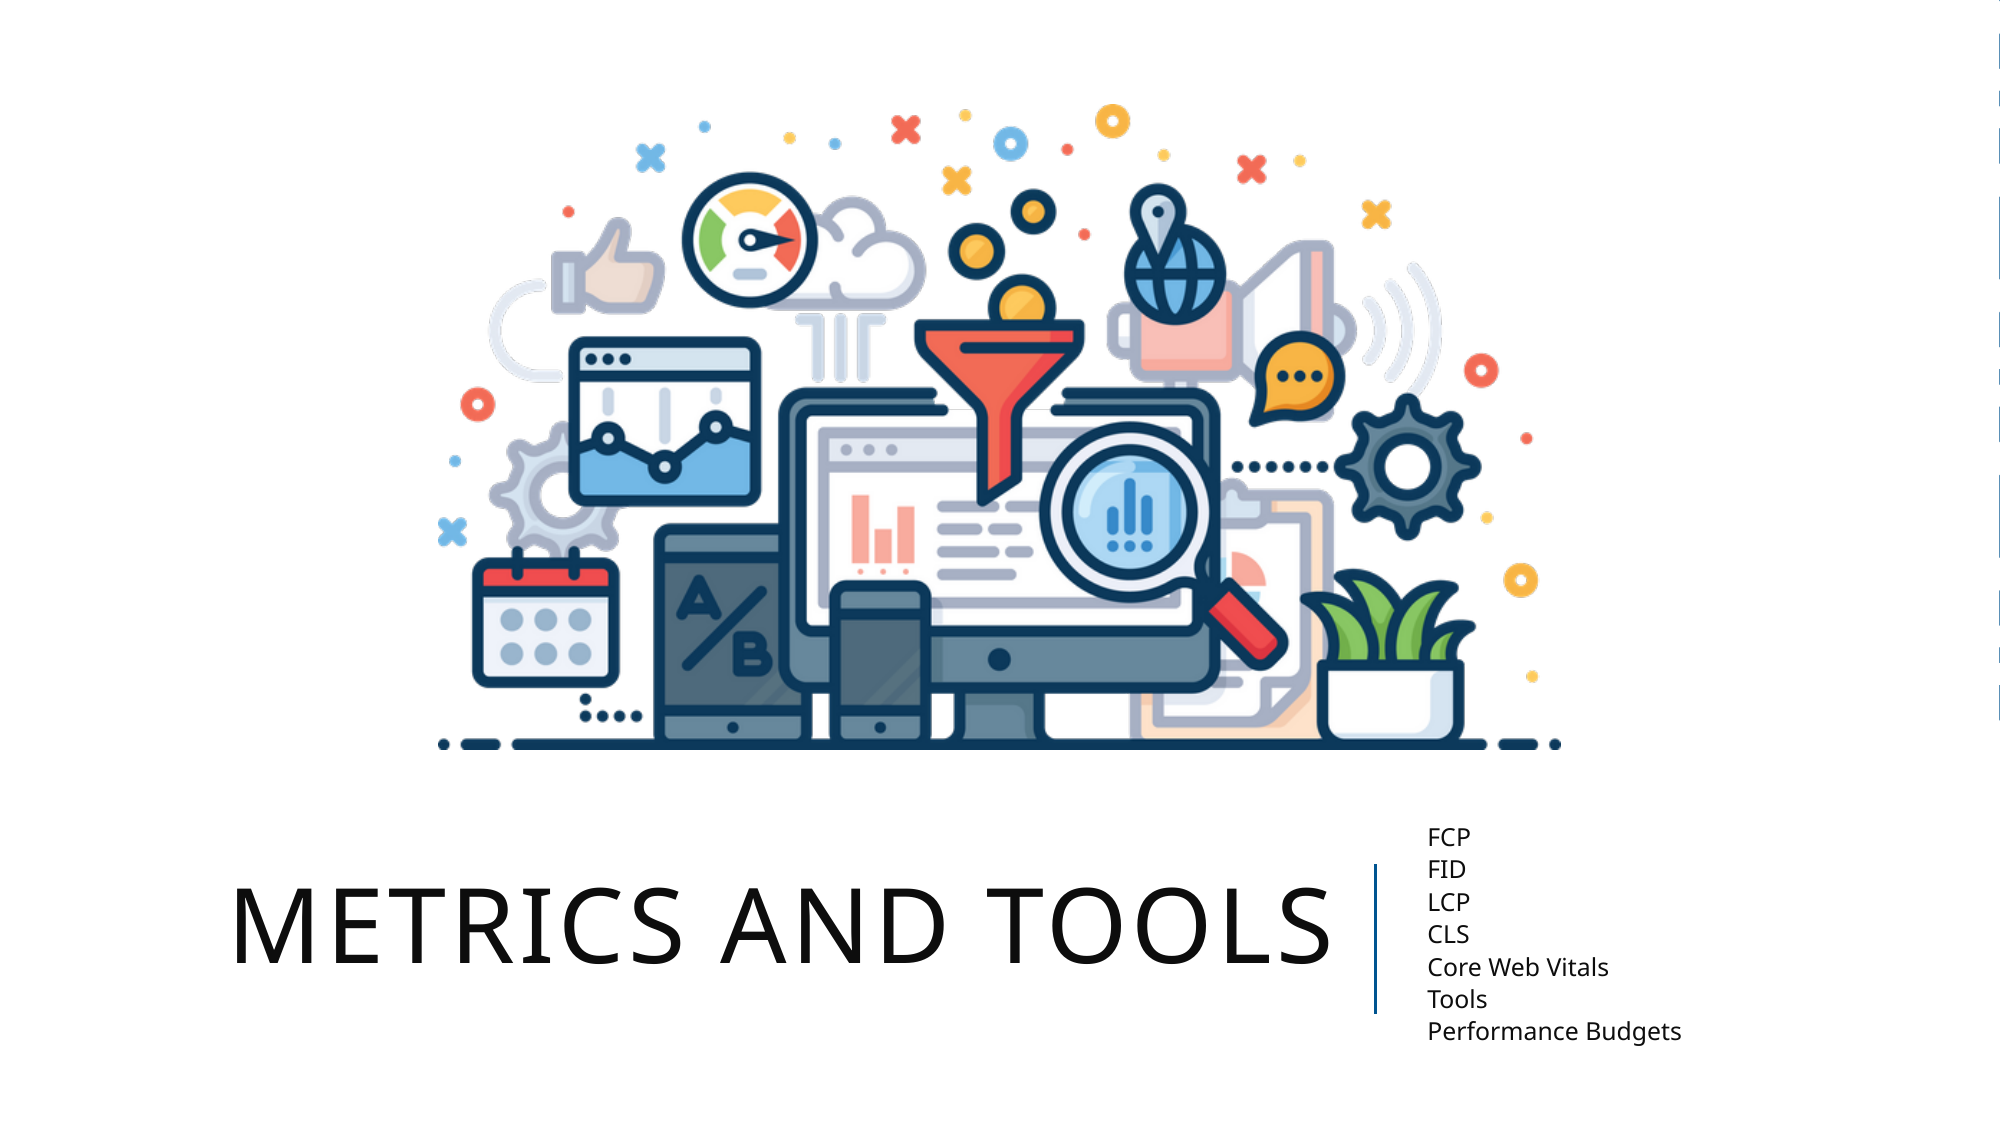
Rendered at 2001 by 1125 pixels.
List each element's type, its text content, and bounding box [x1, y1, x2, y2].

text_box [0, 0, 2000, 751]
picture [438, 104, 1561, 751]
subtitle FCP FID LCP CLS Core Web Vitals Tools Performance Budgets [1412, 813, 1938, 1054]
title Metrics and tools [75, 813, 1350, 1054]
